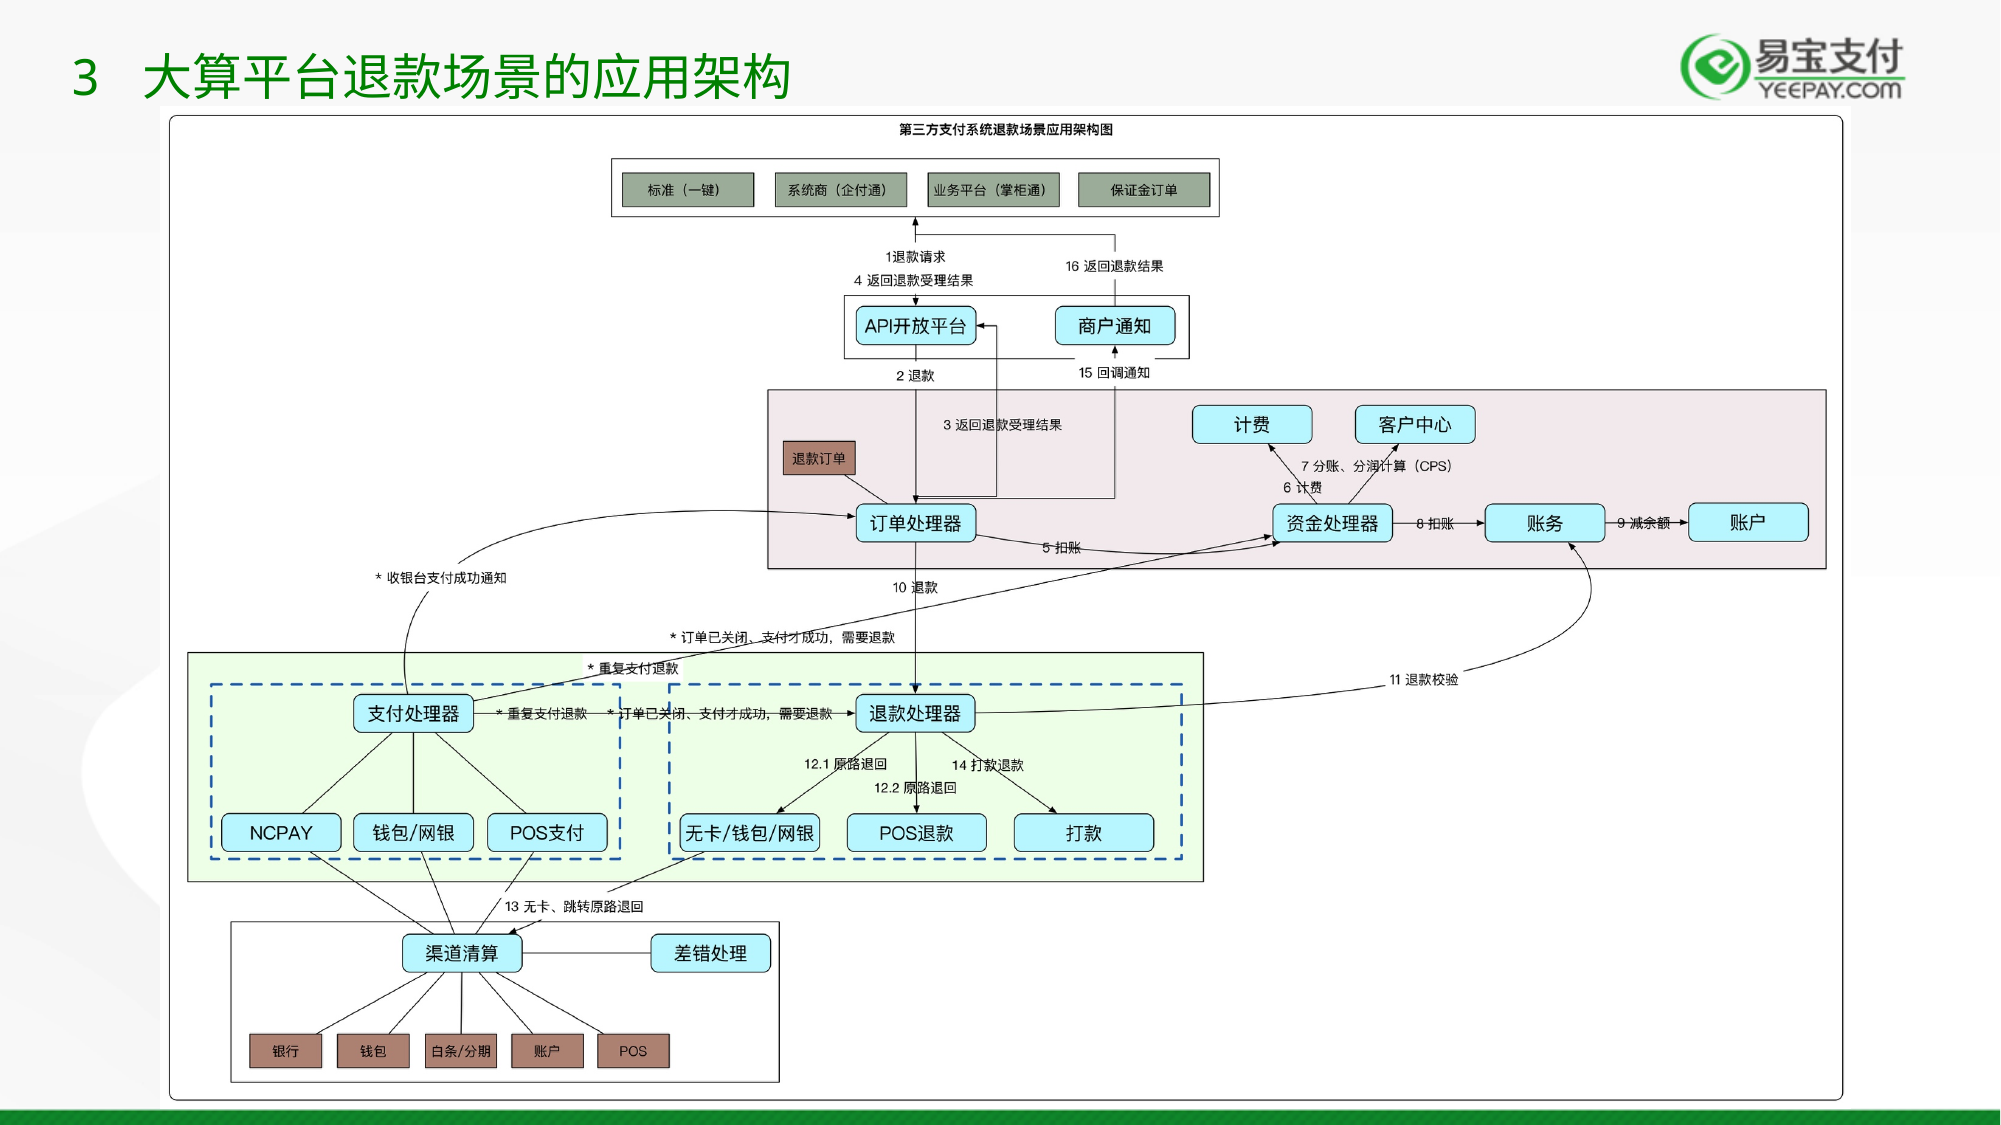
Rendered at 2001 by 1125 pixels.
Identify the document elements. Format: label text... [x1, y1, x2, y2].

text_box 3 大算平台退款场景的应用架构 [55, 37, 808, 113]
picture [0, 0, 2001, 1125]
